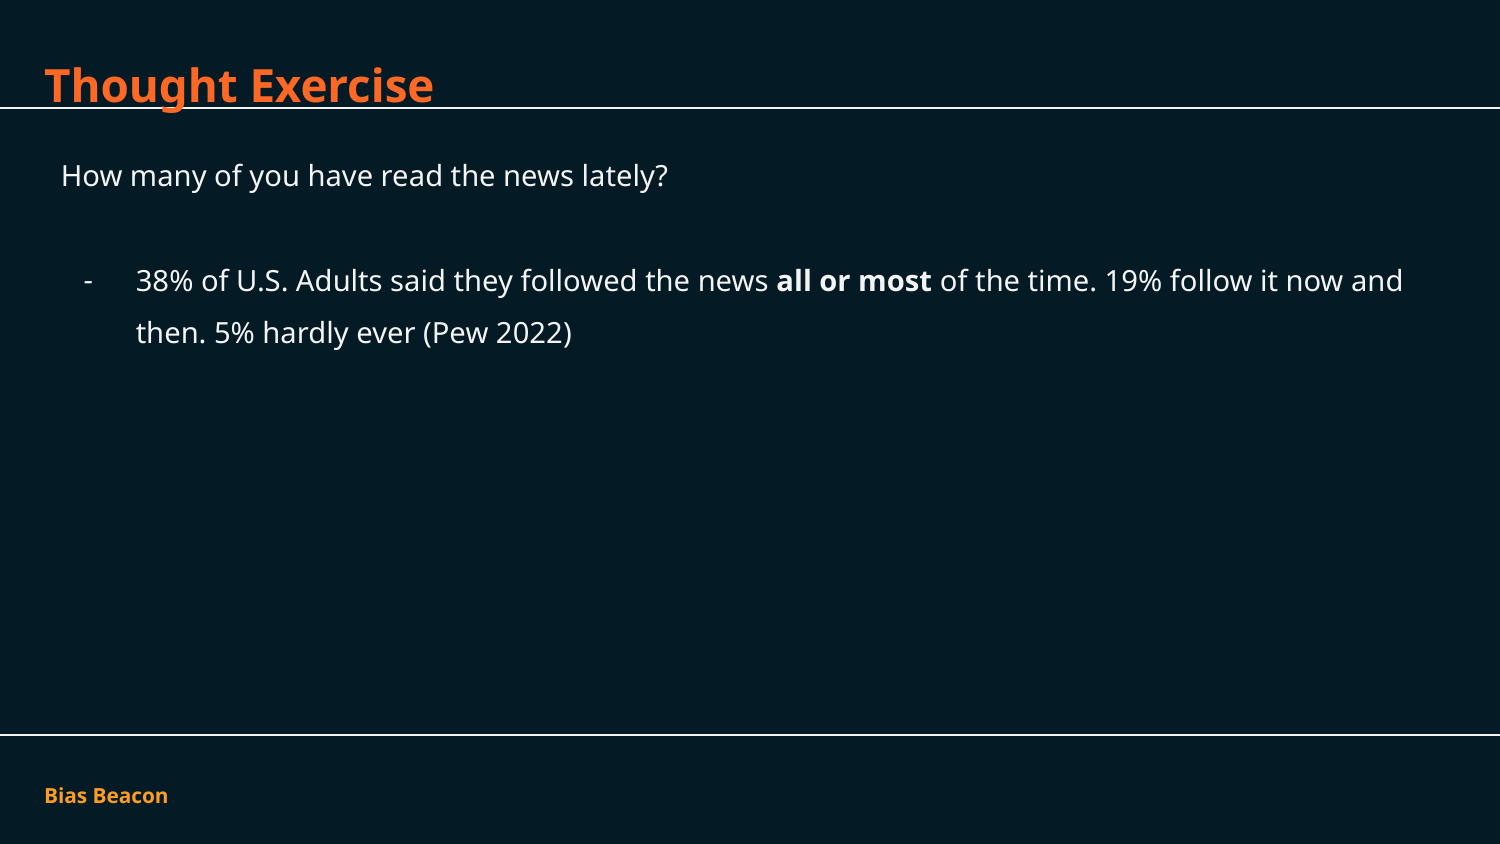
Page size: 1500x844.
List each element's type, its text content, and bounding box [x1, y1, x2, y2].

text_box Bias Beacon [44, 773, 1189, 808]
text_box Thought Exercise [44, 35, 841, 107]
text_box How many of you have read the news lately? 38% of U.S. Adults said they followed the news all or most of the time. 19% follow it now and then. 5% hardly ever (Pew 2022) [60, 139, 1472, 455]
